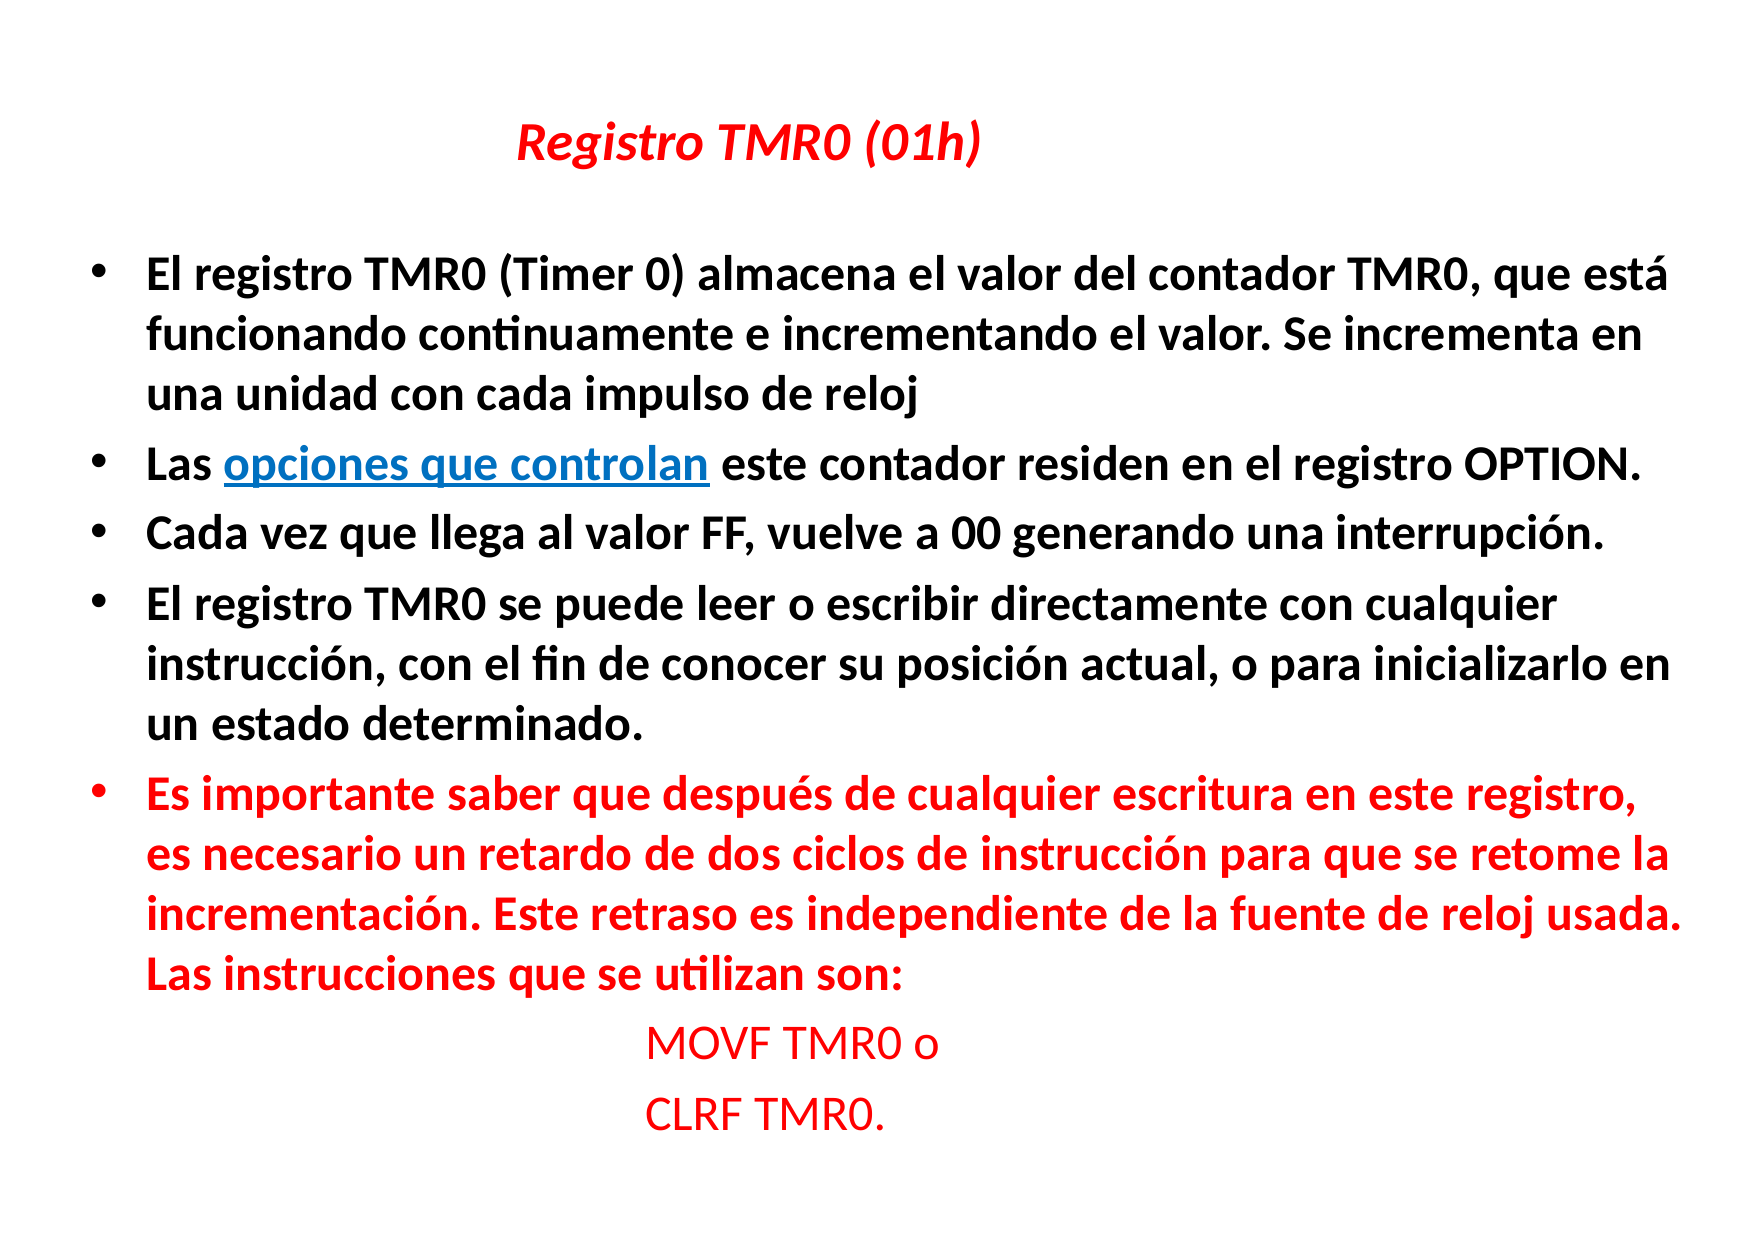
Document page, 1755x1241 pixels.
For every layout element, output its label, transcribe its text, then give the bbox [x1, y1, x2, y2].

title Registro TMR0 (01h) [75, 45, 1425, 232]
list El registro TMR0 (Timer 0) almacena el valor del contador TMR0, que está funcionando continuamente e incrementando el valor. Se incrementa en una unidad con cada impulso de reloj Las opciones que controlan este contador residen en el registro OPTION. Cada vez que llega al valor FF, vuelve a 00 generando una interrupción. El registro TMR0 se puede leer o escribir directamente con cualquier instrucción, con el fin de conocer su posición actual, o para inicializarlo en un estado determinado. Es importante saber que después de cualquier escritura en este registro, es necesario un retardo de dos ciclos de instrucción para que se retome la incrementación. Este retraso es independiente de la fuente de reloj usada. Las instrucciones que se utilizan son: MOVF TMR0 o CLRF TMR0. [75, 232, 1705, 1171]
